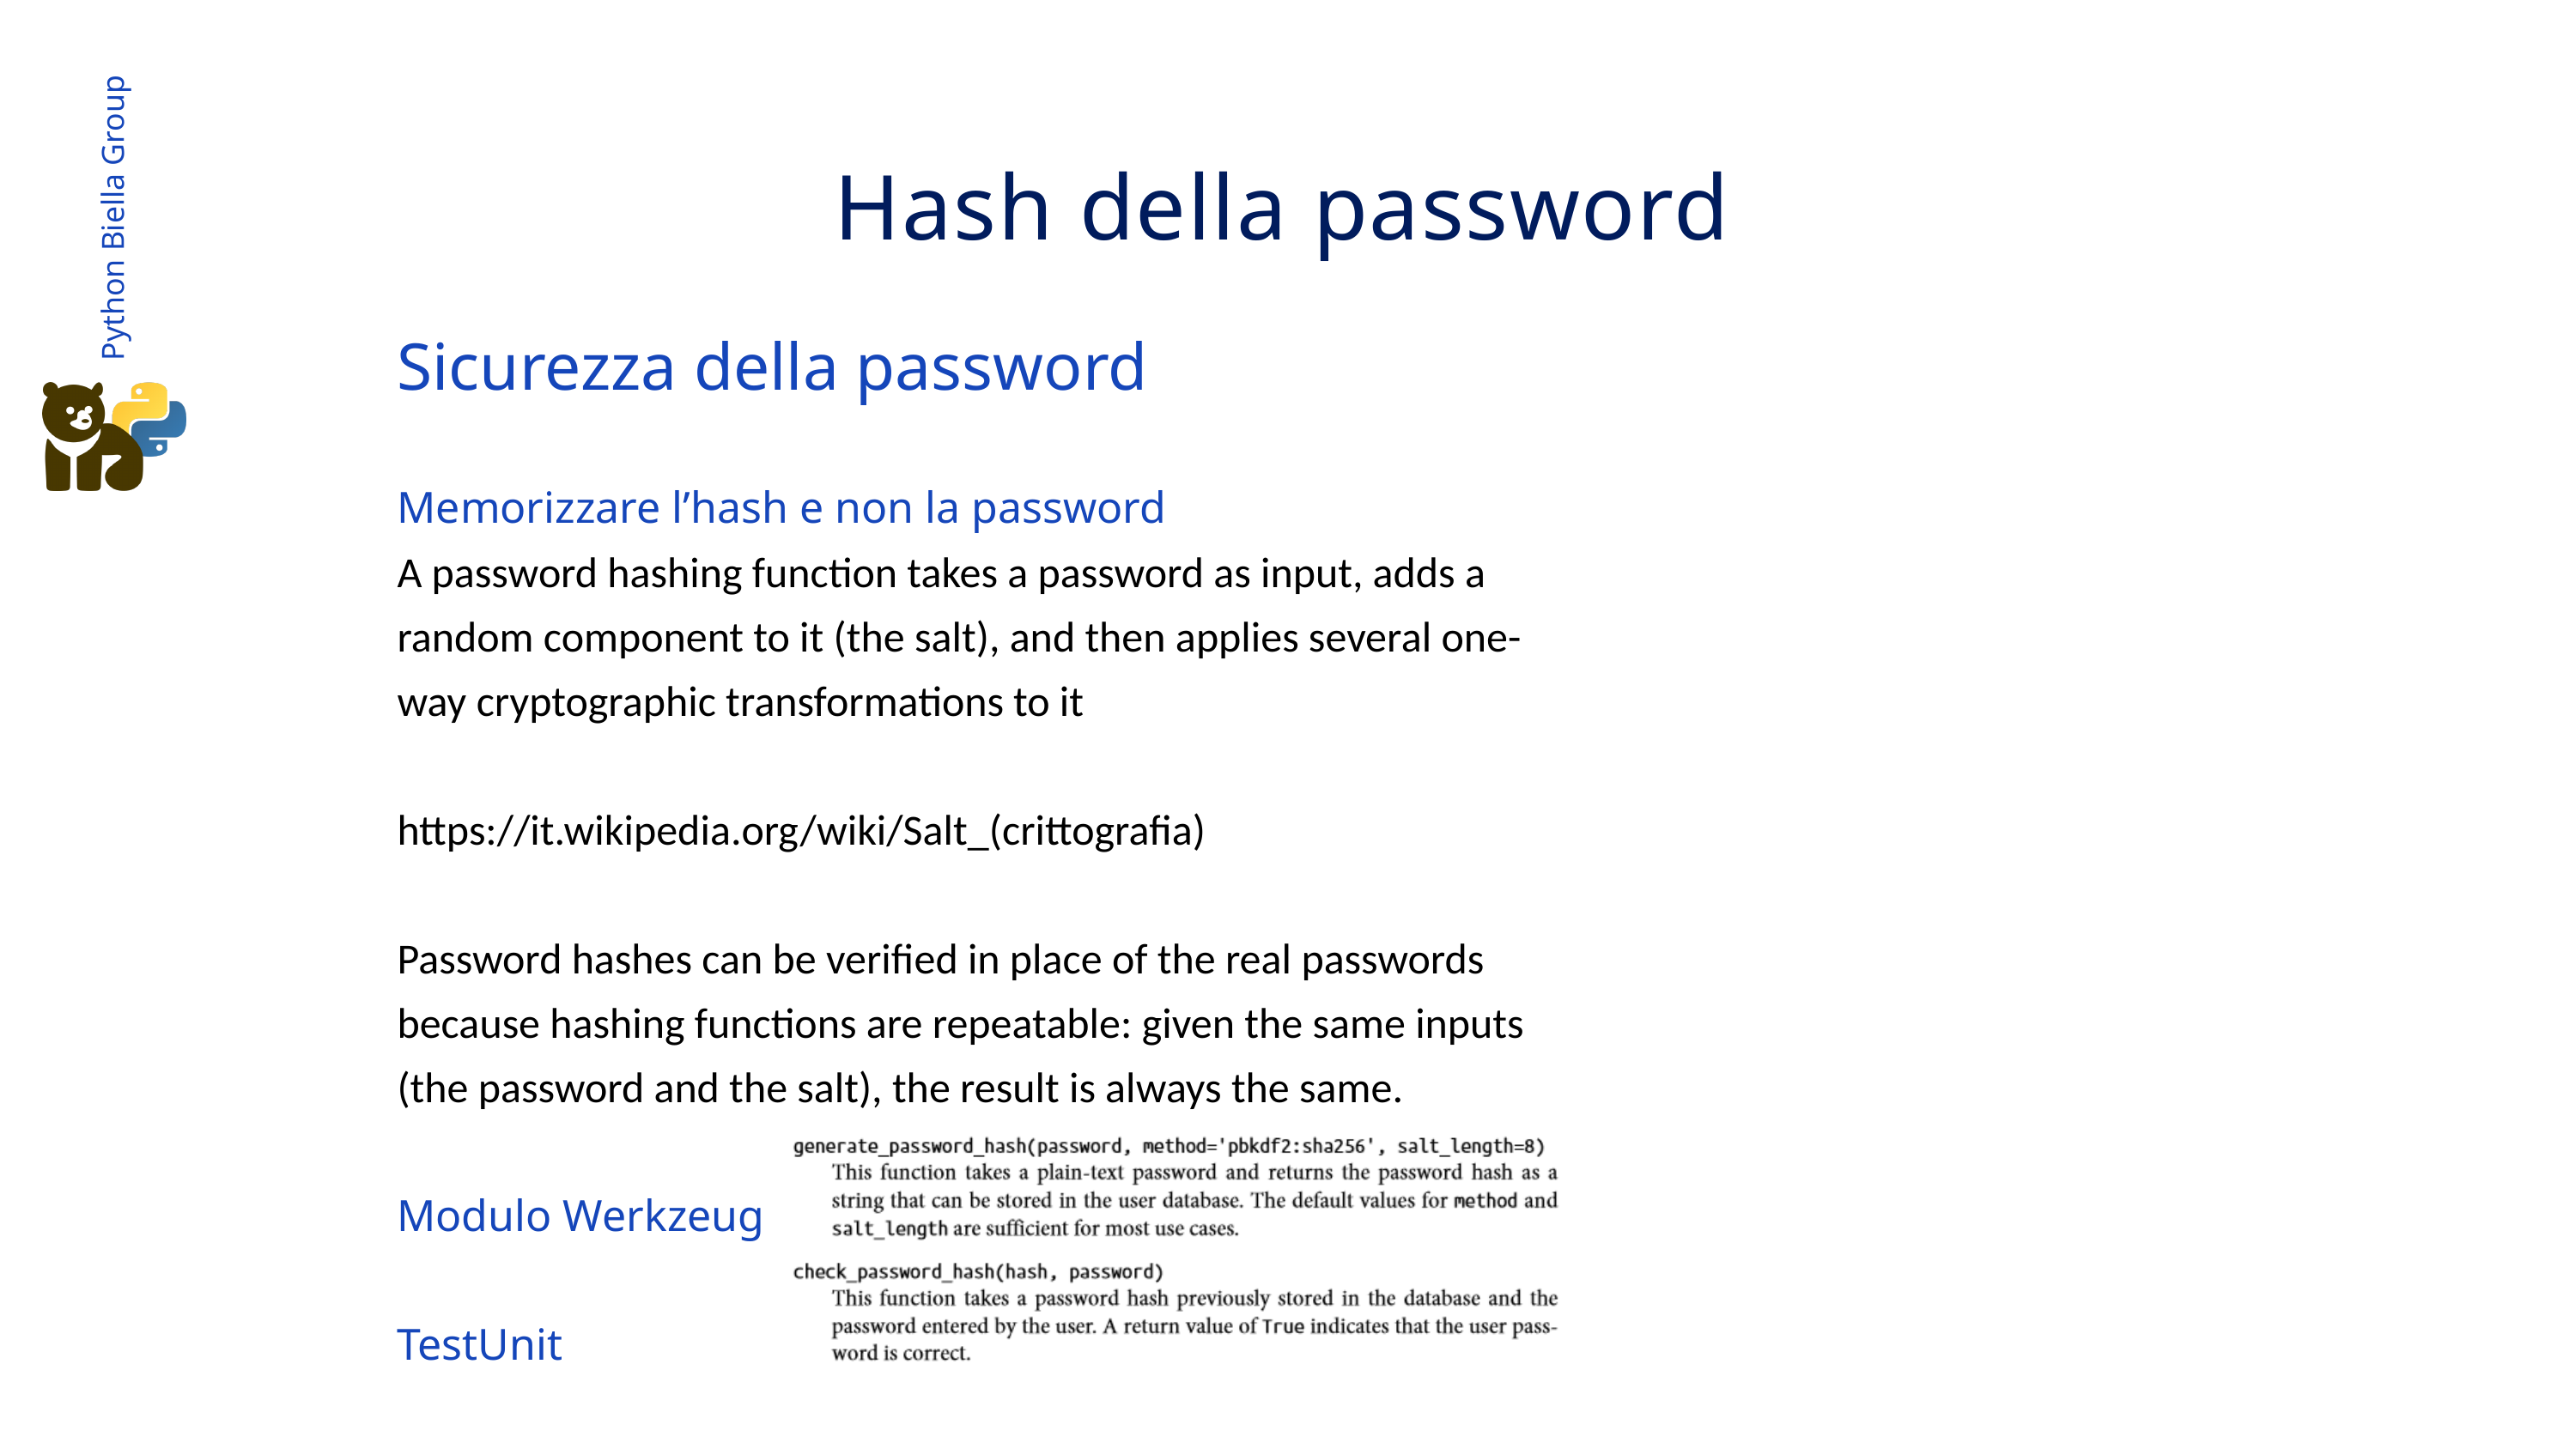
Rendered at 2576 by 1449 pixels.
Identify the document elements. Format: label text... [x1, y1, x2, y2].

text_box Hash della password [214, 158, 2351, 258]
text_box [41, 40, 186, 492]
text_box Sicurezza della password Memorizzare l’hash e non la password A password hashing function takes a password as input, adds a random component to it (the salt), and then applies several one-way cryptographic transformations to it https://it.wikipedia.org/wiki/Salt_(crittografia) Password hashes can be verified in place of the real passwords because hashing functions are repeatable: given the same inputs (the password and the salt), the result is always the same. Modulo Werkzeug TestUnit [397, 338, 1558, 1369]
picture [783, 1119, 1584, 1383]
